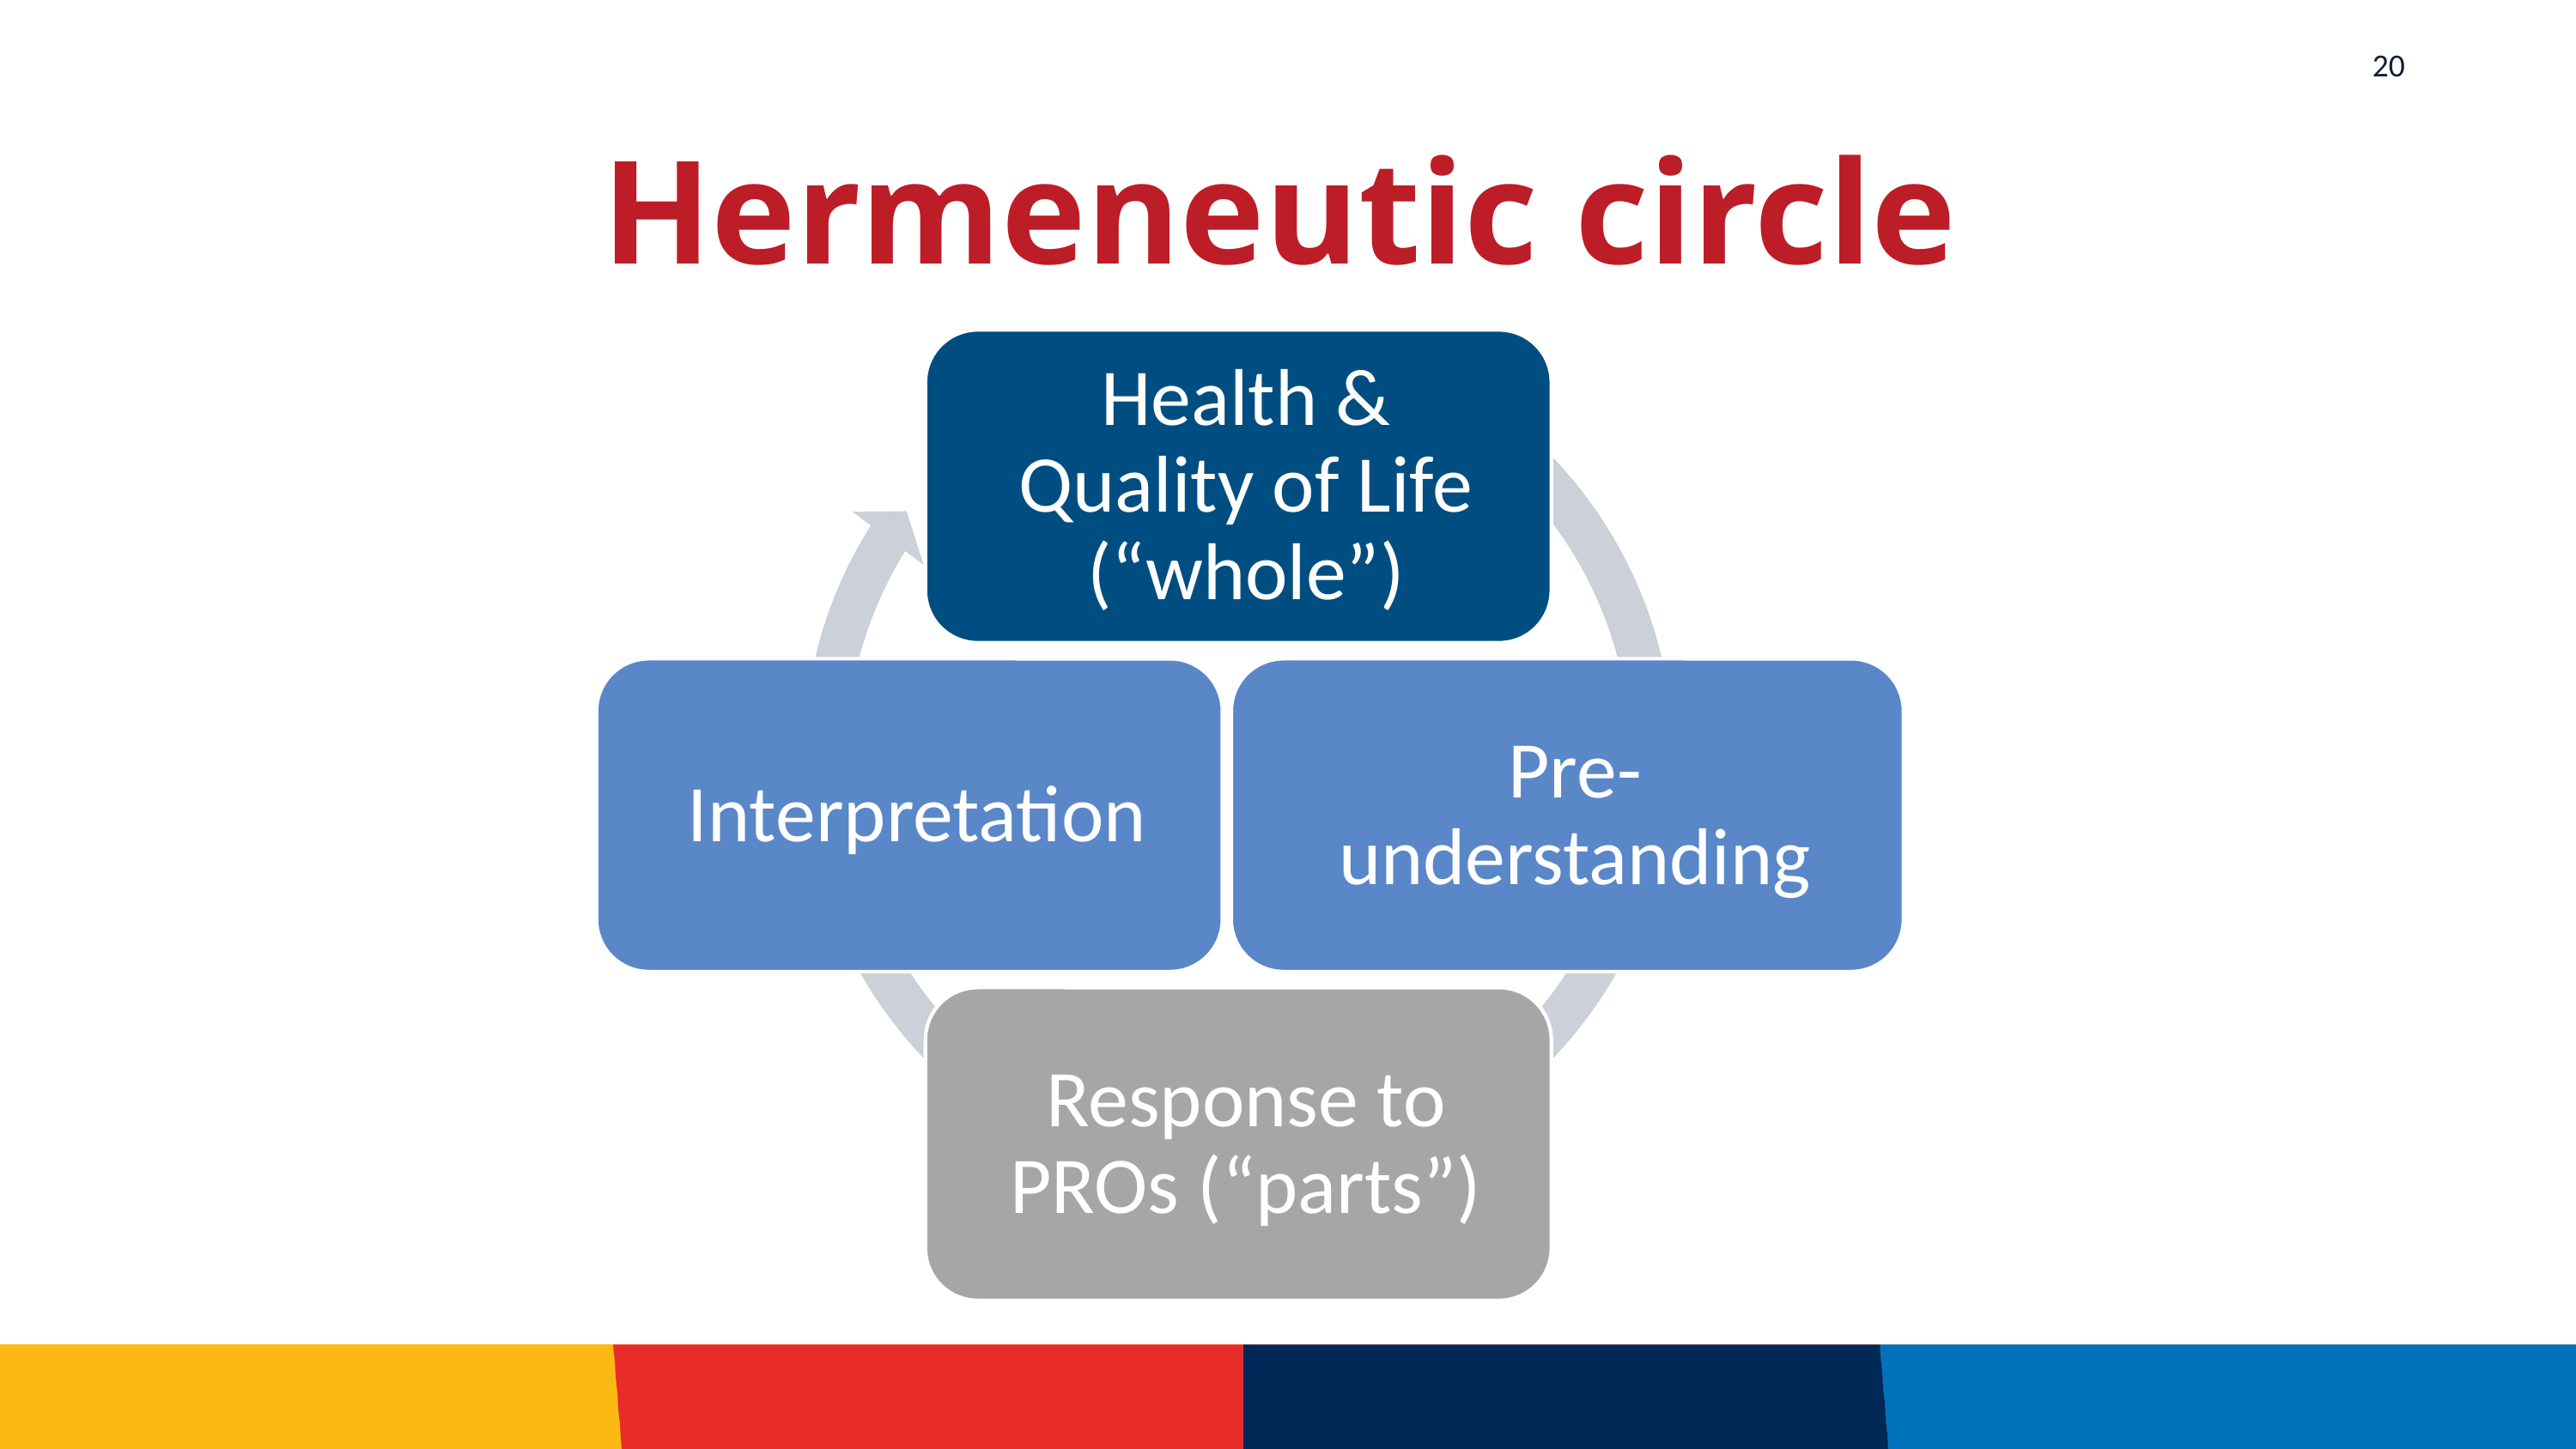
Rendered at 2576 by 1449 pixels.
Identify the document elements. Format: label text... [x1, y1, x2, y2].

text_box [144, 329, 2355, 1301]
picture [0, 0, 2576, 1449]
text_box 20 [2360, 38, 2438, 78]
title Hermeneutic circle [144, 148, 2414, 303]
